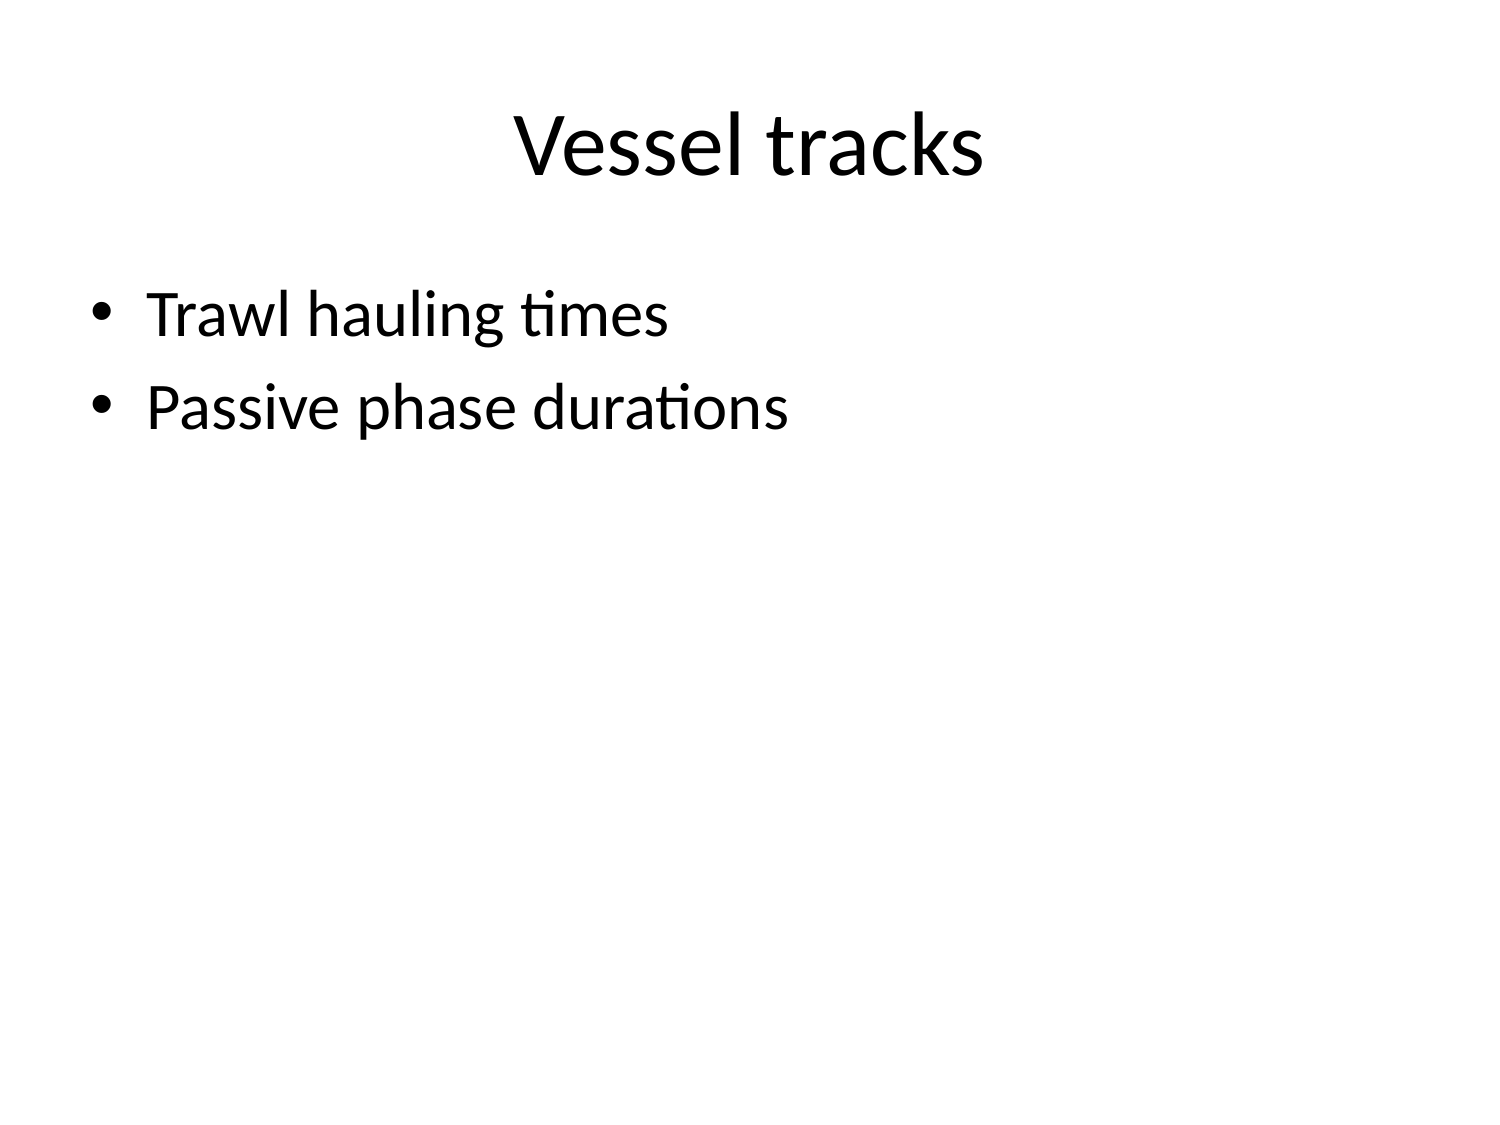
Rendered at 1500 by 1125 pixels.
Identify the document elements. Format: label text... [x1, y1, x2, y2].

list Trawl hauling times Passive phase durations [75, 262, 1425, 1005]
title Vessel tracks [75, 45, 1425, 233]
